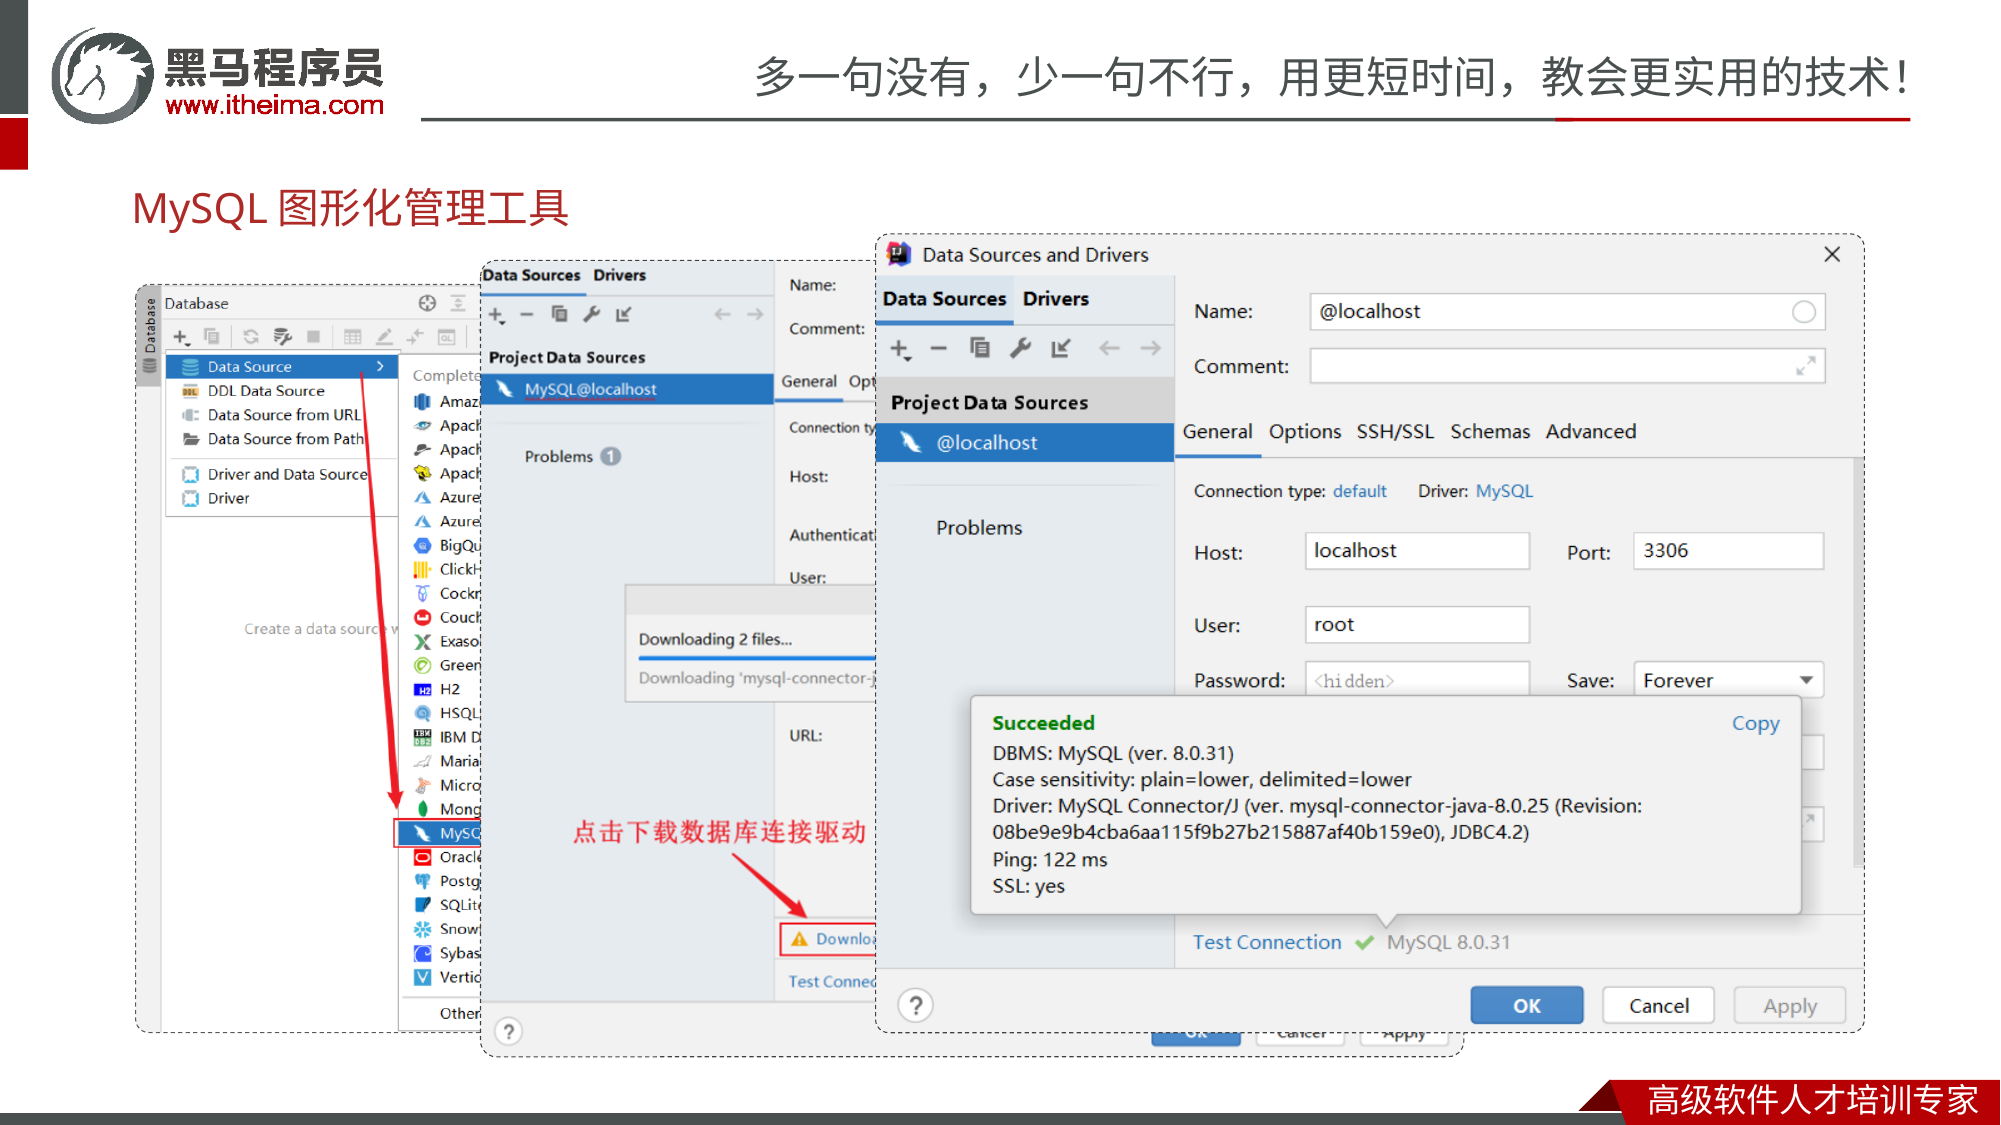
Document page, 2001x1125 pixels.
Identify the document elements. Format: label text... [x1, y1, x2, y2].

title MySQL图形化管理工具 [116, 164, 1880, 250]
picture [50, 26, 384, 125]
picture [135, 233, 1865, 1057]
